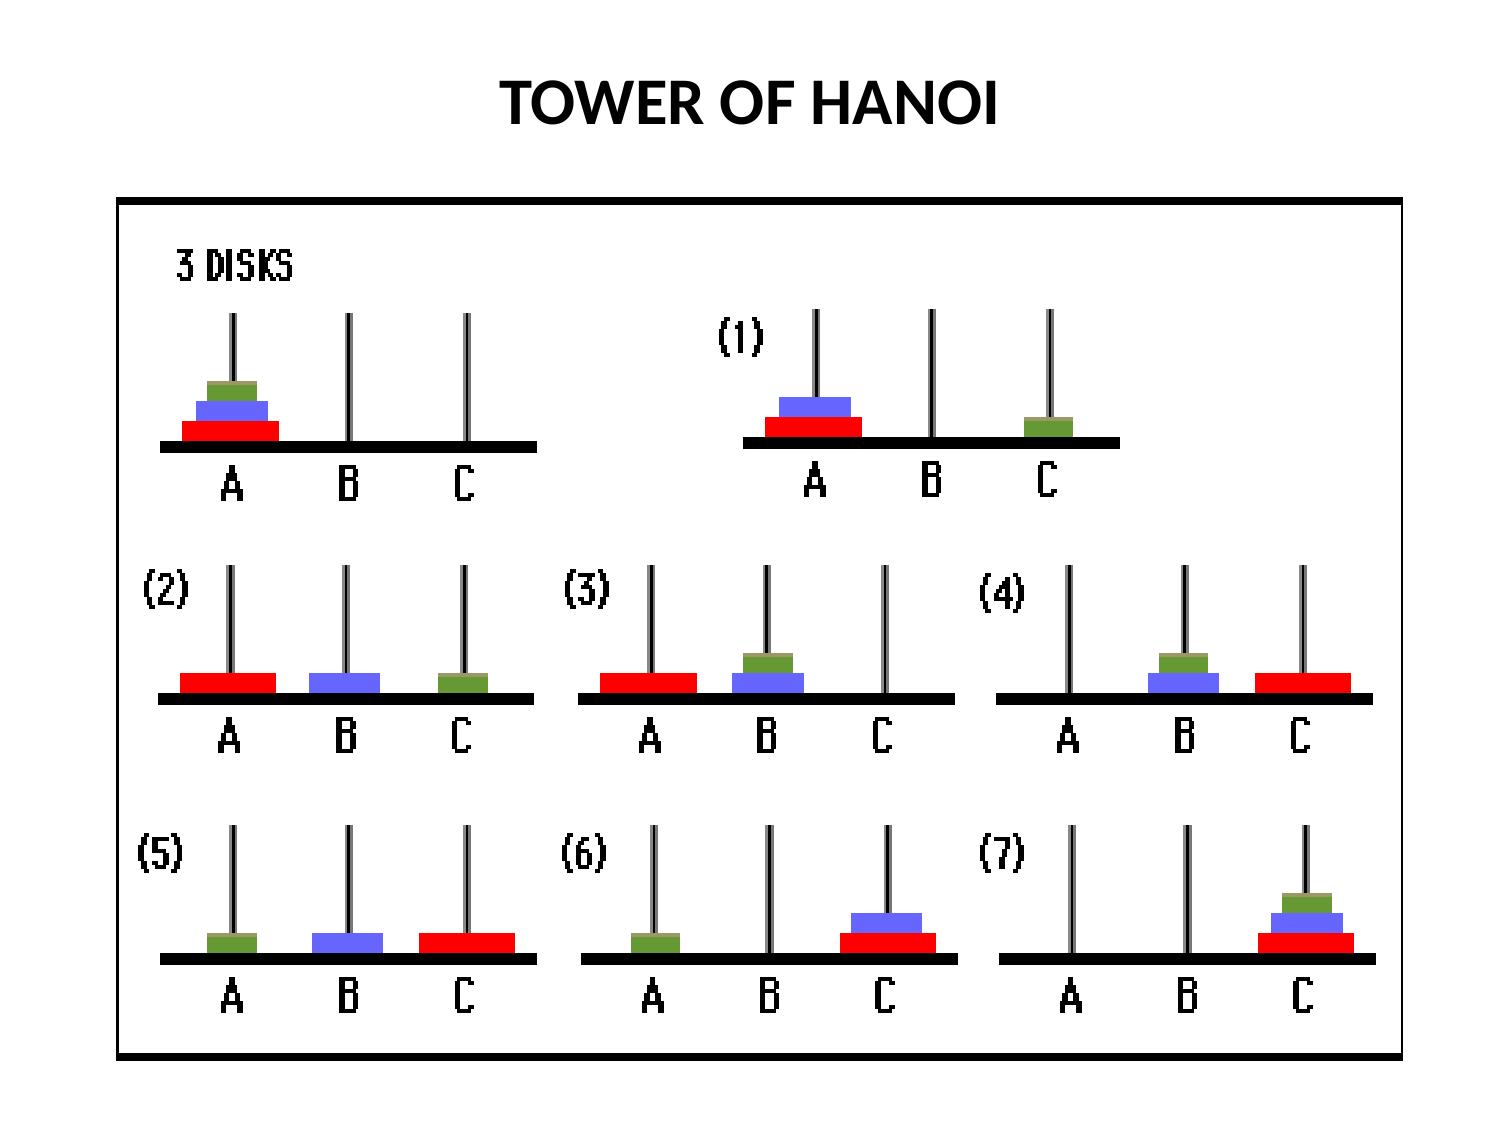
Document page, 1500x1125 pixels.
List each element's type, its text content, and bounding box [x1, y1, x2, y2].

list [37, 149, 1500, 1125]
title TOWER OF HANOI [75, 50, 1425, 146]
